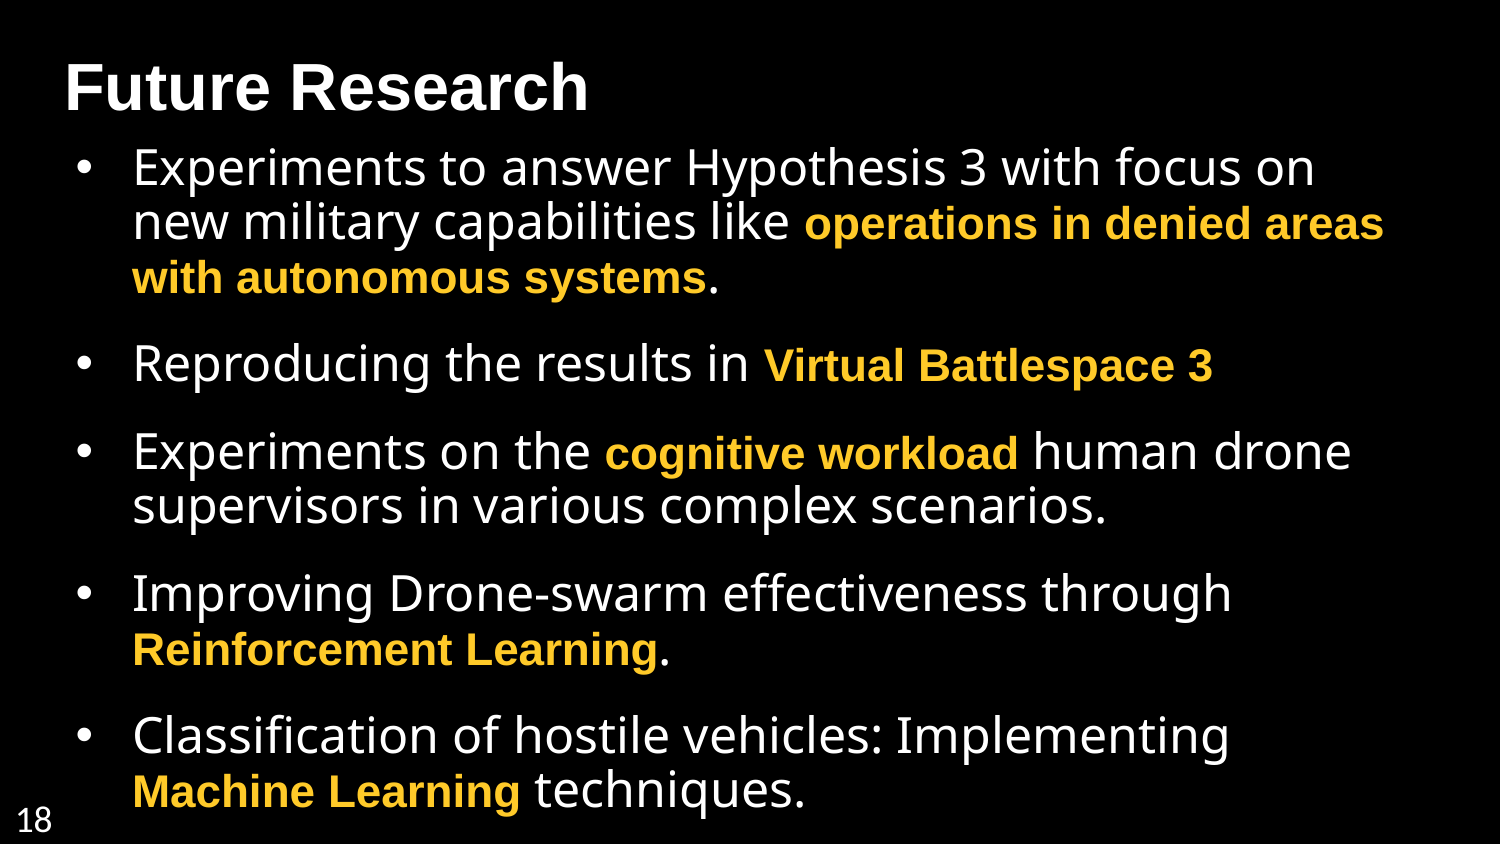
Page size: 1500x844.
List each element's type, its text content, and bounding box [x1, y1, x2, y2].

text_box Experiments to answer Hypothesis 3 with focus on new military capabilities like operations in denied areas with autonomous systems. Reproducing the results in Virtual Battlespace 3 Experiments on the cognitive workload human drone supervisors in various complex scenarios. Improving Drone-swarm effectiveness through Reinforcement Learning. Classification of hostile vehicles: Implementing Machine Learning techniques. NLT 12/03/2018 [60, 135, 1423, 823]
slide_number 18 [0, 787, 60, 823]
title Future Research [49, 44, 1143, 221]
